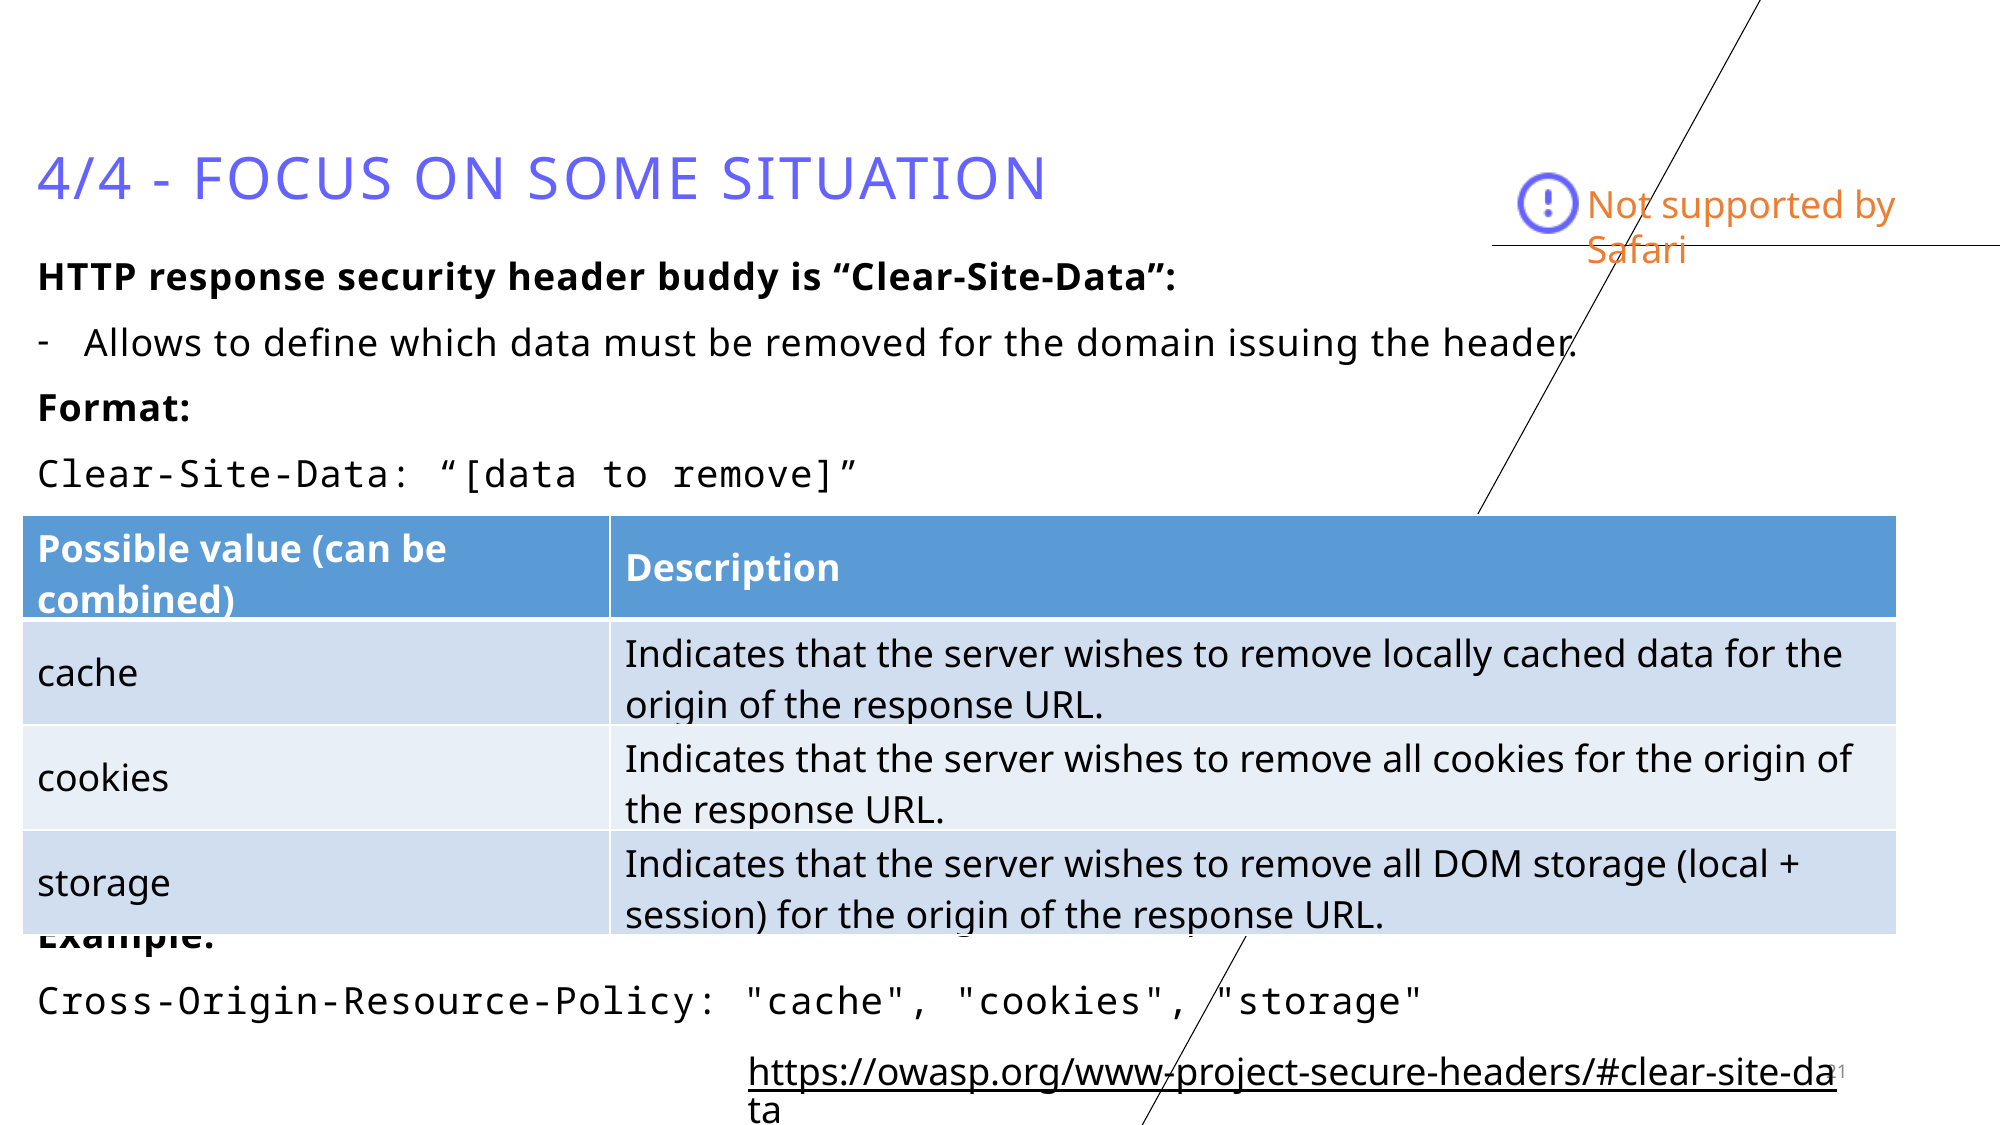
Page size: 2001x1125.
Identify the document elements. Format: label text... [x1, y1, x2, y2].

table_cell storage [23, 831, 609, 934]
picture [1512, 167, 1585, 240]
table_cell Indicates that the server wishes to remove all DOM storage (local + session) for the origin of the response URL. [611, 831, 1896, 934]
table_cell Indicates that the server wishes to remove all cookies for the origin of the response URL. [611, 726, 1896, 829]
table_cell cookies [23, 726, 609, 829]
text_box https://owasp.org/www-project-secure-headers/#clear-site-data [732, 1041, 1863, 1125]
table_cell cache [23, 622, 609, 724]
text_box Not supported by Safari [1572, 173, 2000, 279]
list HTTP response security header buddy is “Clear-Site-Data”: Allows to define which data must be removed for the domain issuing the header. Format: Clear-Site-Data: “[data to remove]” Example: Cross-Origin-Resource-Policy: "cache", "cookies", "storage" [22, 245, 1955, 991]
table_header Description [611, 516, 1896, 617]
table_header Possible value (can be combined) [23, 516, 609, 617]
title 4/4 - Focus on some situation [22, 22, 1944, 220]
table_cell Indicates that the server wishes to remove locally cached data for the origin of the response URL. [611, 622, 1896, 724]
